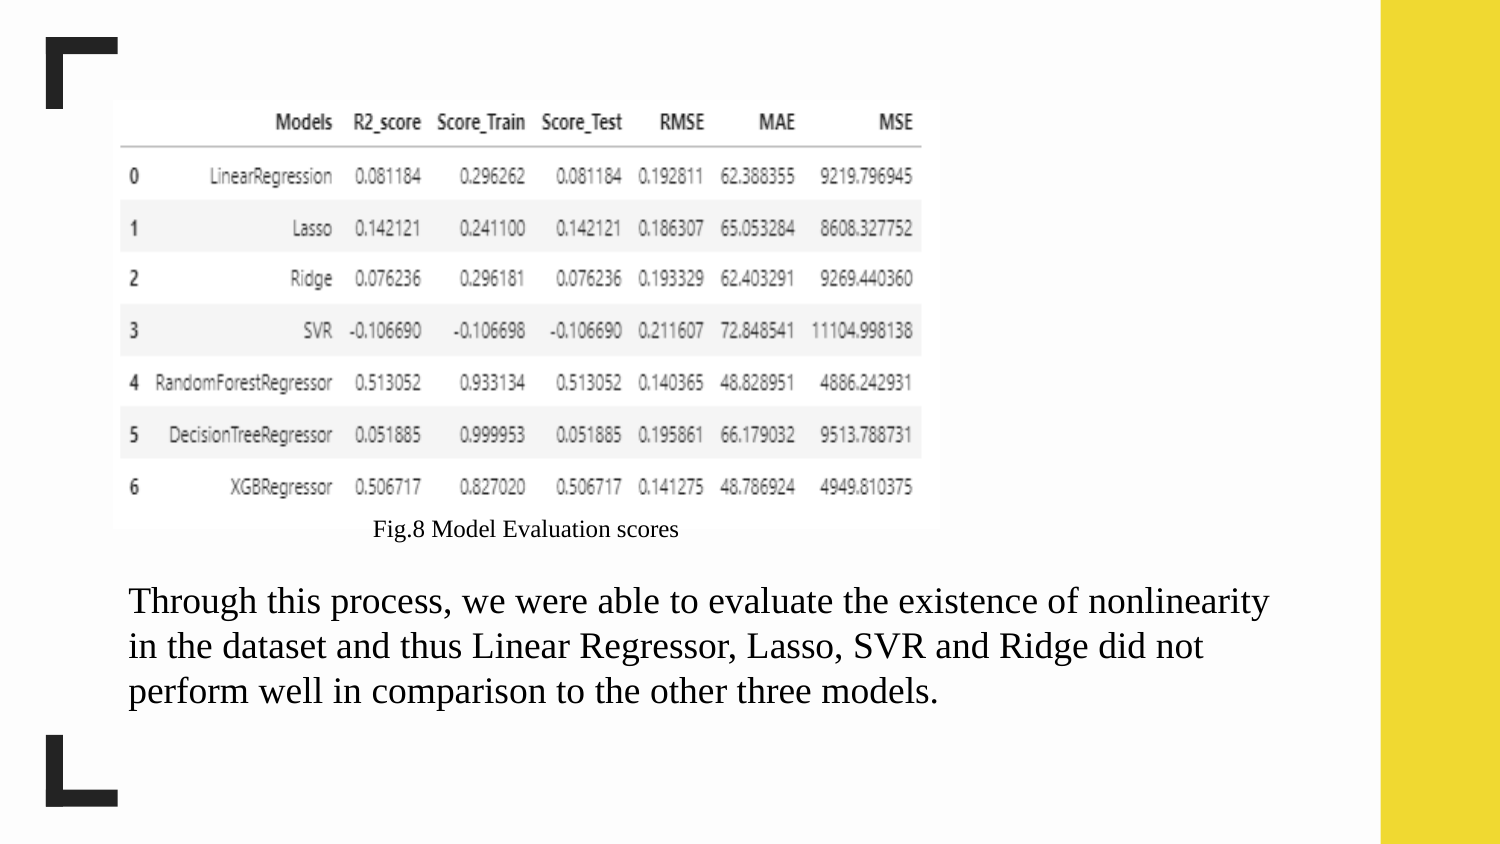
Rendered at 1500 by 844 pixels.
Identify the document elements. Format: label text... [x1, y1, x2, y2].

text_box Through this process, we were able to evaluate the existence of nonlinearity in the dataset and thus Linear Regressor, Lasso, SVR and Ridge did not perform well in comparison to the other three models. [113, 568, 1323, 719]
text_box Fig.8 Model Evaluation scores [172, 537, 881, 551]
picture [113, 100, 940, 529]
